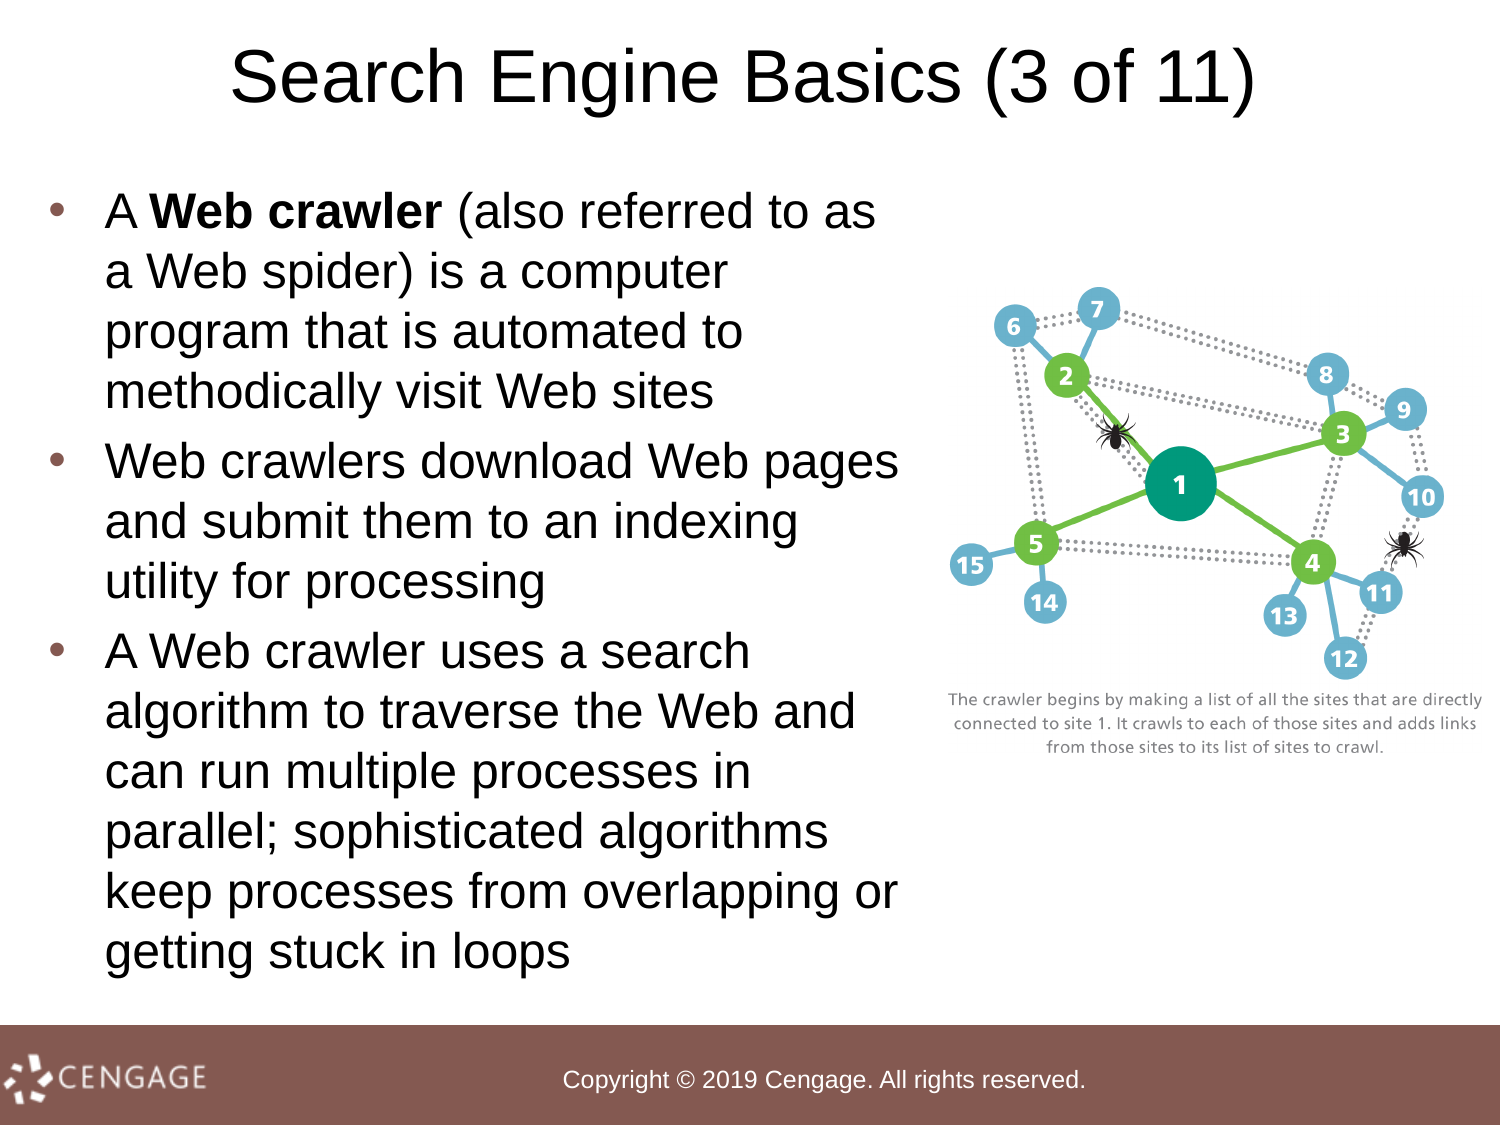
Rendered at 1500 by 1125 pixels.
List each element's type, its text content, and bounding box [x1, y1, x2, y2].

title Search Engine Basics (3 of 11) [85, 20, 1403, 124]
list A Web crawler (also referred to as a Web spider) is a computer program that is automated to methodically visit Web sites Web crawlers download Web pages and submit them to an indexing utility for processing A Web crawler uses a search algorithm to traverse the Web and can run multiple processes in parallel; sophisticated algorithms keep processes from overlapping or getting stuck in loops [33, 171, 922, 1008]
picture [947, 287, 1483, 753]
picture [0, 1051, 211, 1106]
